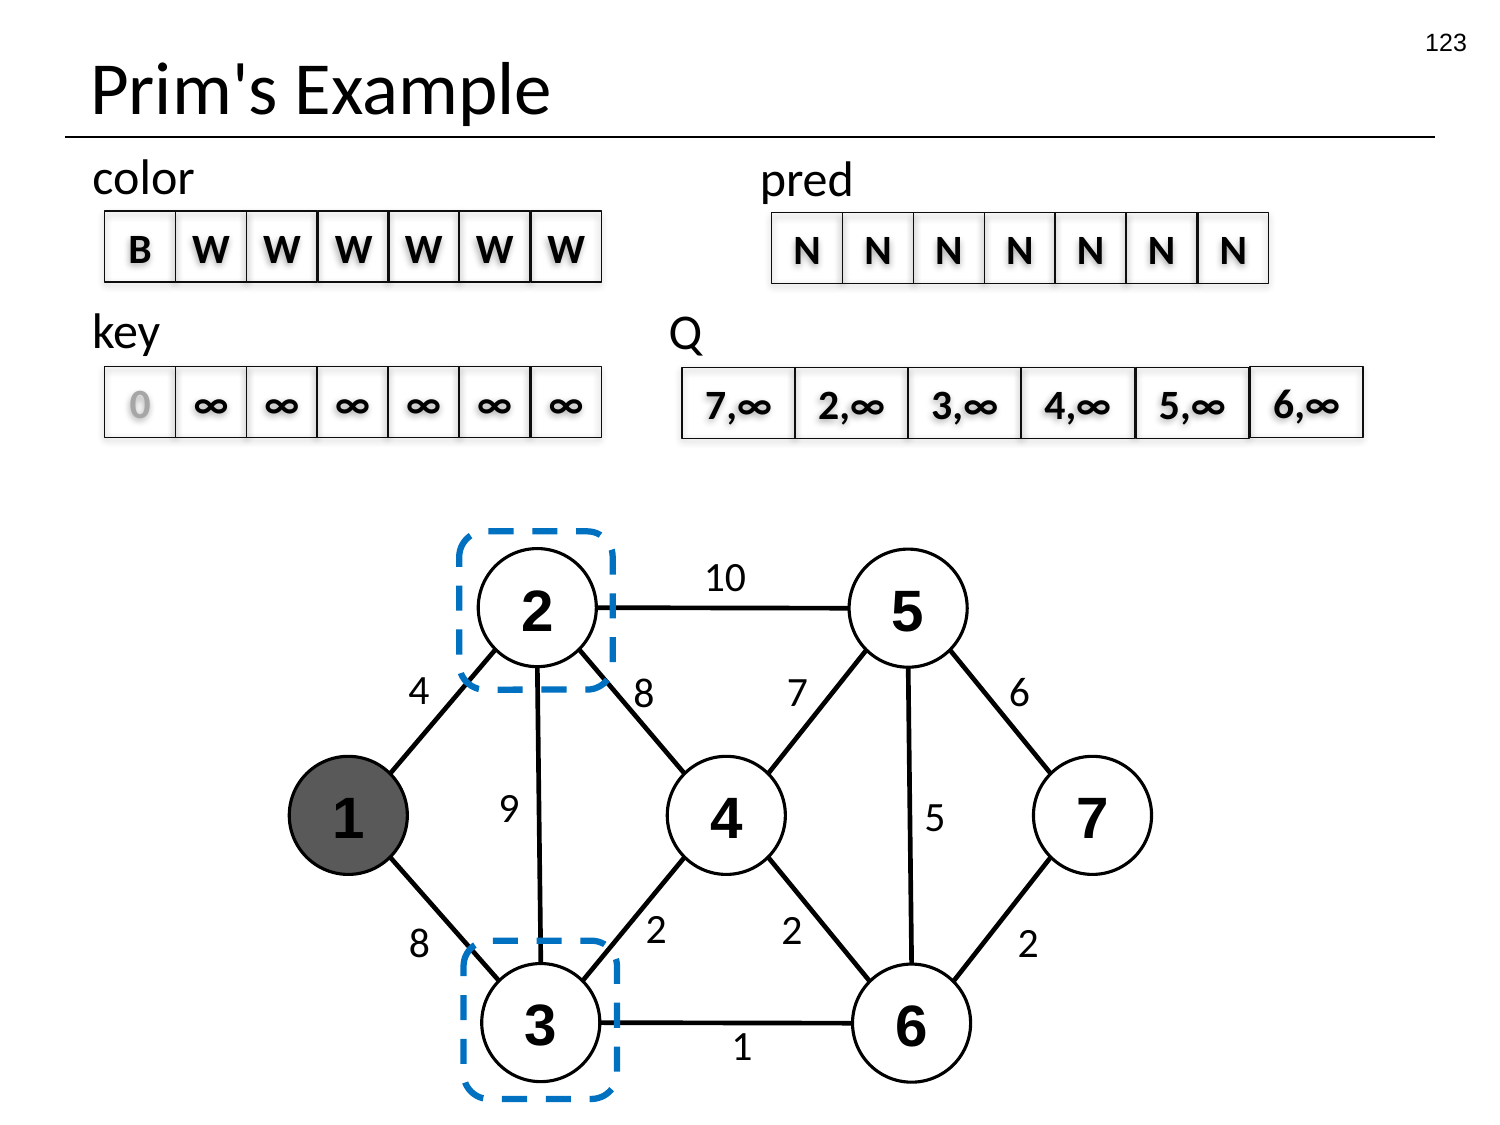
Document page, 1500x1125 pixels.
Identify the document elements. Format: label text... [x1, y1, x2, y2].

text_box 0 [104, 366, 173, 438]
text_box 5,10 [716, 1024, 768, 1029]
text_box ∞ [458, 366, 528, 438]
text_box 7 [1033, 756, 1152, 875]
text_box 9 [483, 773, 531, 838]
text_box N [771, 214, 839, 284]
text_box W [246, 210, 316, 283]
text_box N [913, 212, 983, 284]
text_box W [458, 210, 529, 283]
text_box B [104, 212, 172, 283]
text_box 4 [667, 756, 786, 875]
text_box N [984, 212, 1053, 284]
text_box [582, 856, 685, 982]
text_box [459, 531, 613, 690]
text_box [463, 940, 618, 1100]
text_box 10 [688, 542, 762, 606]
text_box 7,∞ [681, 367, 792, 439]
title Prim's Example [75, 20, 1425, 138]
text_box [578, 649, 685, 774]
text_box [907, 666, 912, 965]
text_box 5,∞ [1135, 367, 1246, 439]
text_box W [530, 210, 602, 283]
text_box key [77, 290, 176, 366]
text_box Q [653, 291, 718, 367]
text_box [949, 649, 1051, 774]
text_box N [842, 212, 912, 284]
text_box 1 [716, 1011, 768, 1021]
text_box W [317, 210, 390, 283]
text_box 3,∞ [907, 367, 1018, 439]
text_box color [77, 137, 210, 212]
text_box ∞ [246, 366, 314, 438]
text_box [767, 649, 867, 774]
text_box W [390, 210, 457, 283]
text_box 1 [289, 756, 408, 875]
text_box 6,∞ [1249, 366, 1364, 438]
text_box 2,∞ [794, 367, 905, 439]
text_box 6 [852, 964, 971, 1083]
text_box 4,∞ [1020, 367, 1133, 439]
text_box 5 [849, 549, 968, 668]
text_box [904, 964, 915, 970]
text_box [537, 666, 541, 964]
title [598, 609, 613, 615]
slide_number 133 [601, 1024, 618, 1029]
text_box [389, 856, 500, 982]
text_box ∞ [317, 366, 385, 438]
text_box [389, 649, 496, 774]
text_box pred [744, 138, 869, 214]
text_box 1 [716, 1032, 768, 1077]
text_box ∞ [530, 366, 602, 438]
text_box W [175, 210, 245, 283]
text_box 5 [917, 782, 961, 848]
text_box N [1054, 212, 1124, 284]
text_box N [1125, 212, 1196, 284]
slide_number 123 [1131, 18, 1483, 62]
text_box ∞ [175, 366, 244, 438]
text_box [953, 856, 1051, 982]
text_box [767, 856, 871, 982]
text_box ∞ [387, 366, 456, 438]
text_box N [1197, 212, 1269, 284]
